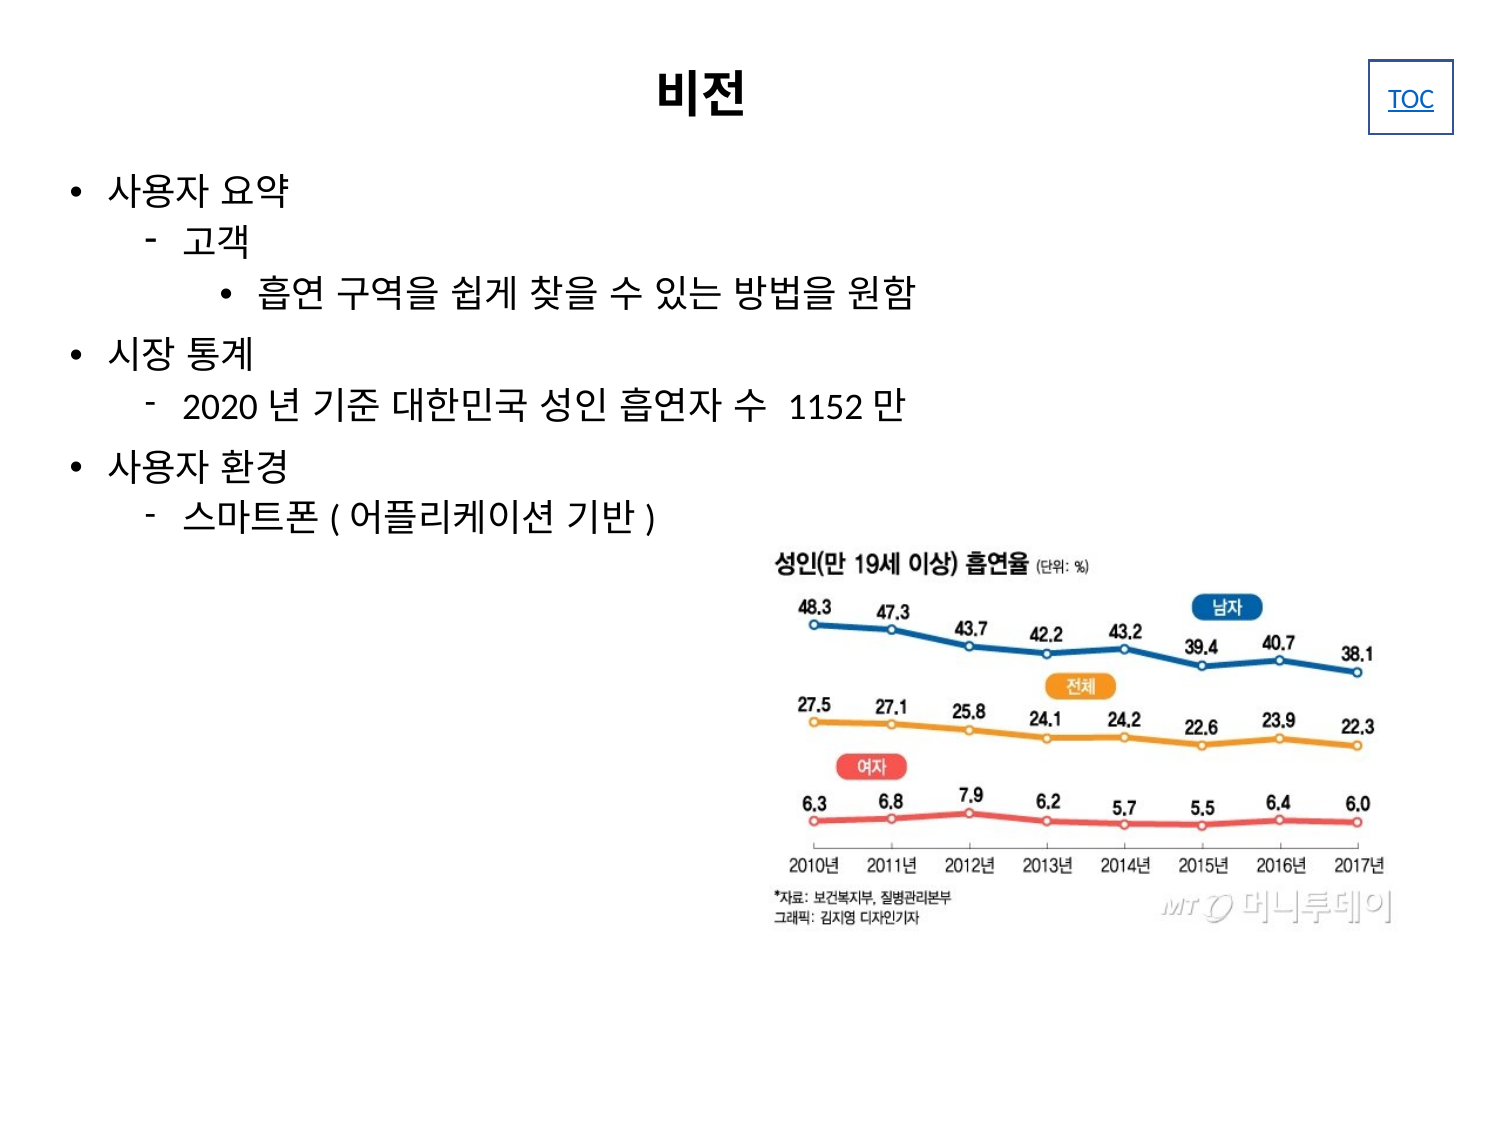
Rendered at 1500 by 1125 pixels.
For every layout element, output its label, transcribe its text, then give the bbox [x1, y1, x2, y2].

list 사용자 요약 고객 흡연 구역을 쉽게 찾을 수 있는 방법을 원함 시장 통계 2020년 기준 대한민국 성인 흡연자 수 1152만 사용자 환경 스마트폰(어플리케이션 기반) [54, 166, 1452, 1014]
picture [749, 536, 1407, 935]
title 비전 [54, 59, 1348, 133]
